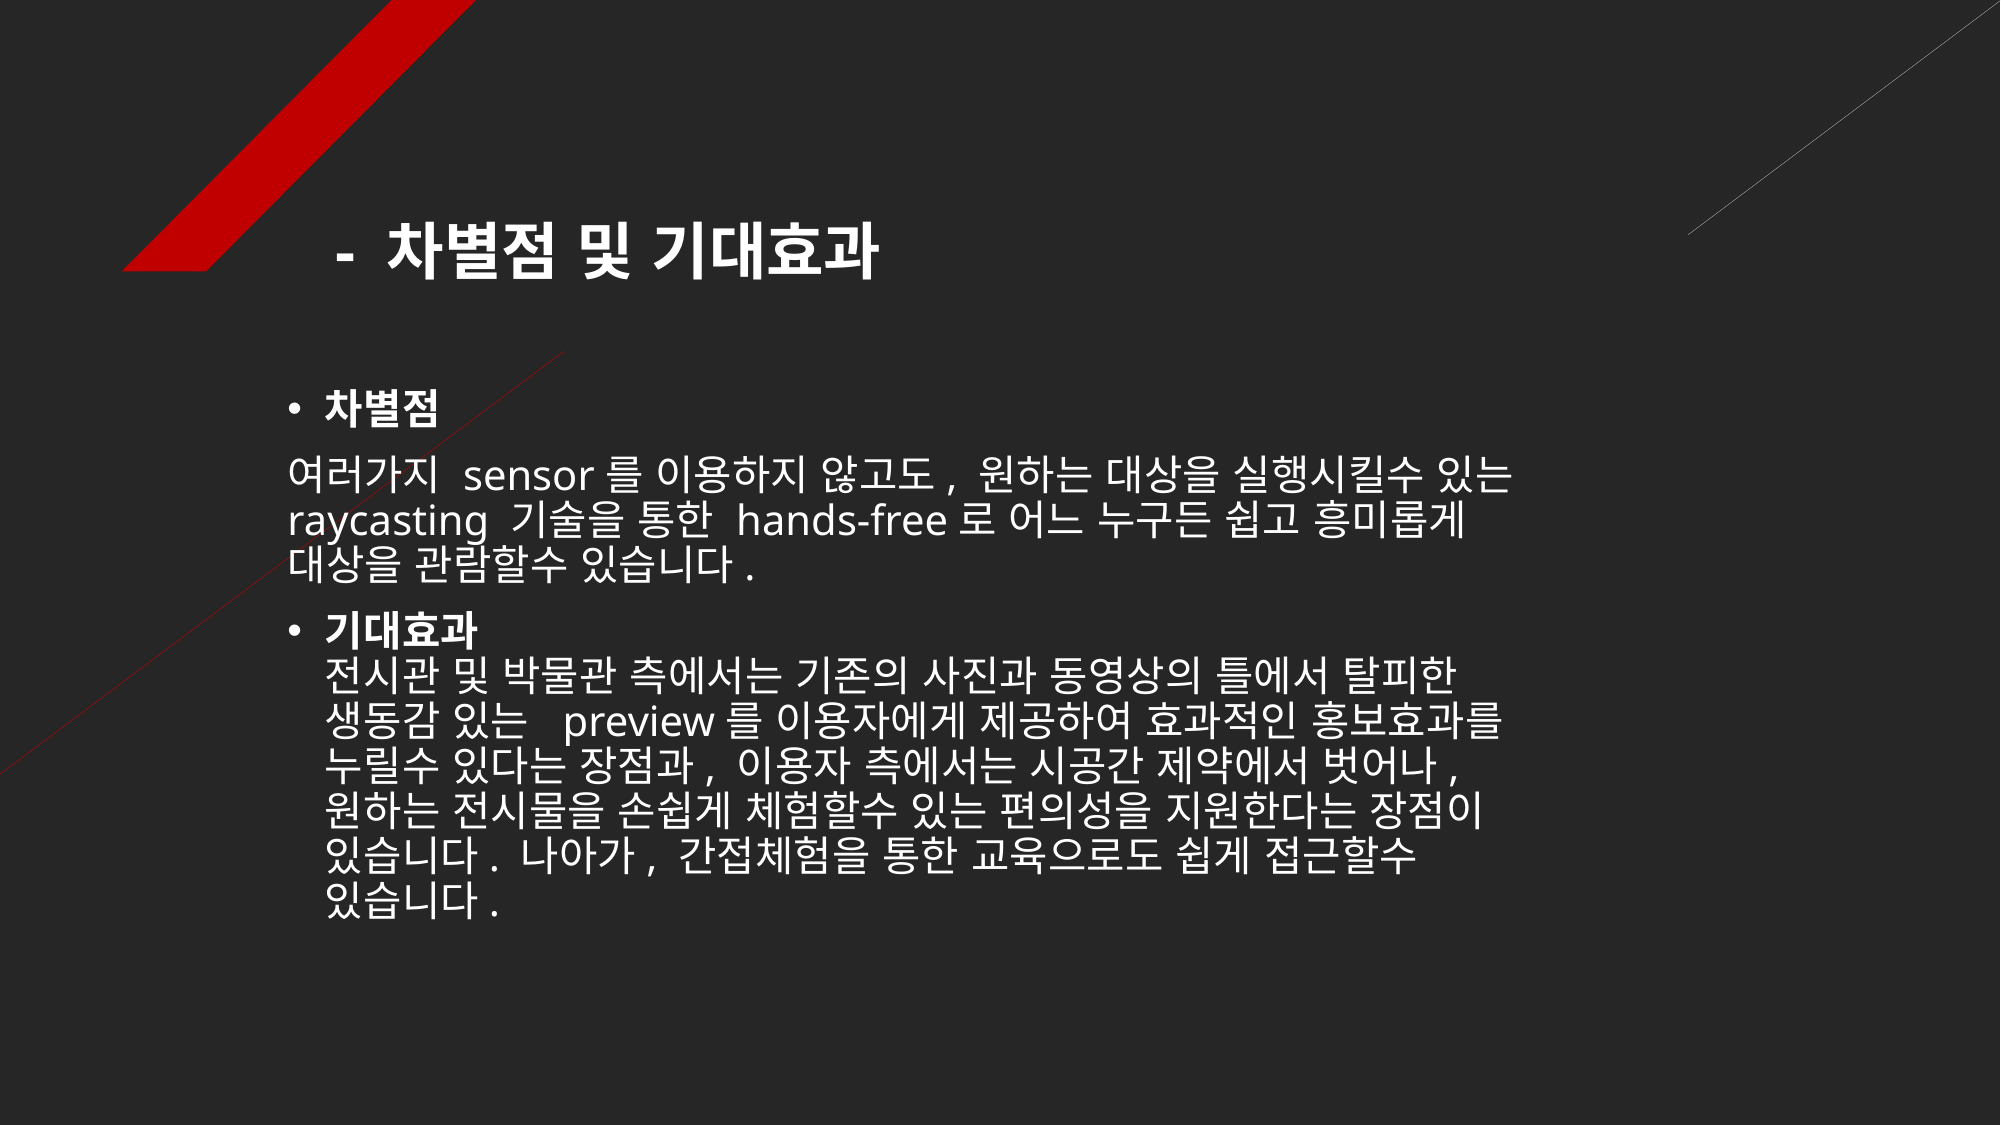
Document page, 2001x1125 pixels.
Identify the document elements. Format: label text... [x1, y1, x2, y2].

list 차별점 여러가지 sensor를 이용하지 않고도, 원하는 대상을 실행시킬수 있는 raycasting 기술을 통한 hands-free로 어느 누구든 쉽고 흥미롭게 대상을 관람할수 있습니다. 기대효과 전시관 및 박물관 측에서는 기존의 사진과 동영상의 틀에서 탈피한 생동감 있는 preview를 이용자에게 제공하여 효과적인 홍보효과를 누릴수 있다는 장점과, 이용자 측에서는 시공간 제약에서 벗어나, 원하는 전시물을 손쉽게 체험할수 있는 편의성을 지원한다는 장점이 있습니다. 나아가, 간접체험을 통한 교육으로도 쉽게 접근할수 있습니다. [272, 380, 1584, 1008]
title - 차별점 및 기대효과 [320, 215, 1535, 293]
